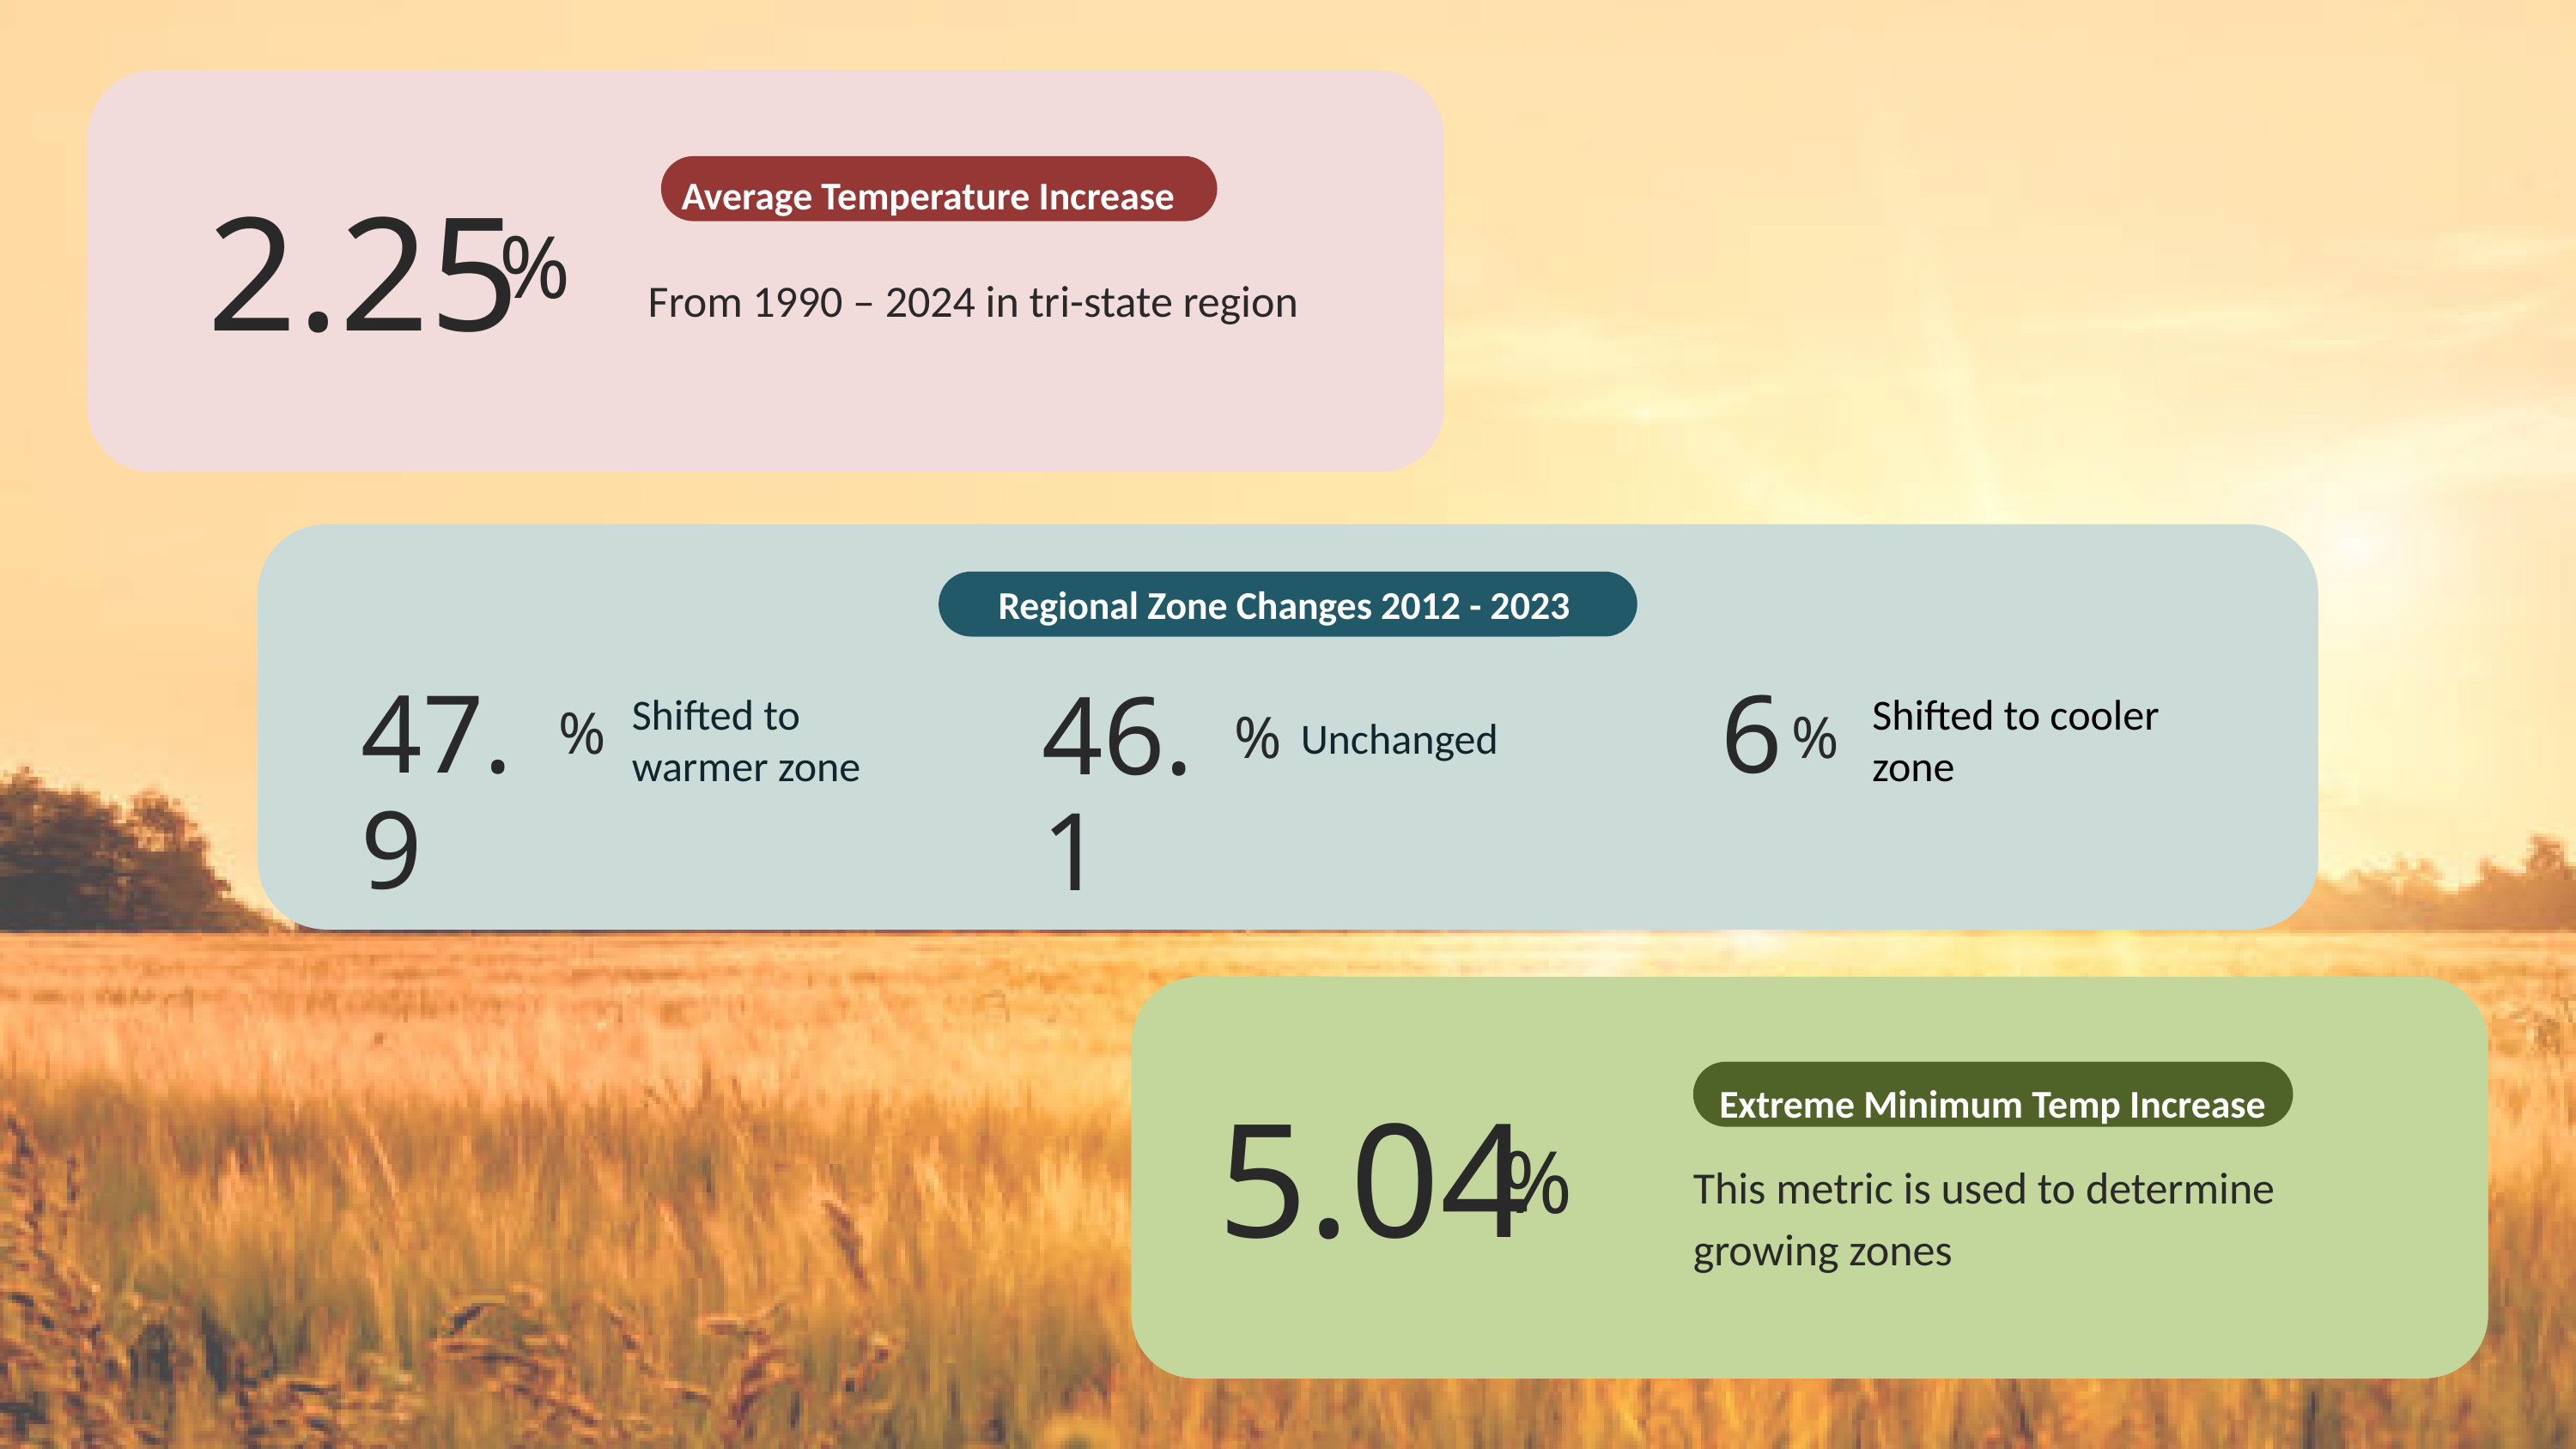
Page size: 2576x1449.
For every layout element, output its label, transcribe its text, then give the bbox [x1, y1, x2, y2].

text_box 46.1 [1042, 682, 1240, 914]
text_box % [1234, 709, 1302, 772]
text_box % [558, 705, 625, 767]
text_box Regional Zone Changes 2012 - 2023 [985, 573, 1665, 634]
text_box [1131, 976, 2488, 1379]
text_box % [1791, 709, 1859, 772]
text_box 47.9 [361, 680, 559, 912]
text_box [258, 524, 2318, 930]
text_box Unchanged [1288, 705, 1636, 770]
text_box Shifted to cooler zone [1859, 680, 2187, 797]
text_box [939, 571, 1617, 637]
text_box Shifted to warmer zone [619, 680, 946, 797]
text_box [87, 70, 1444, 472]
text_box 6 [1692, 680, 1859, 797]
